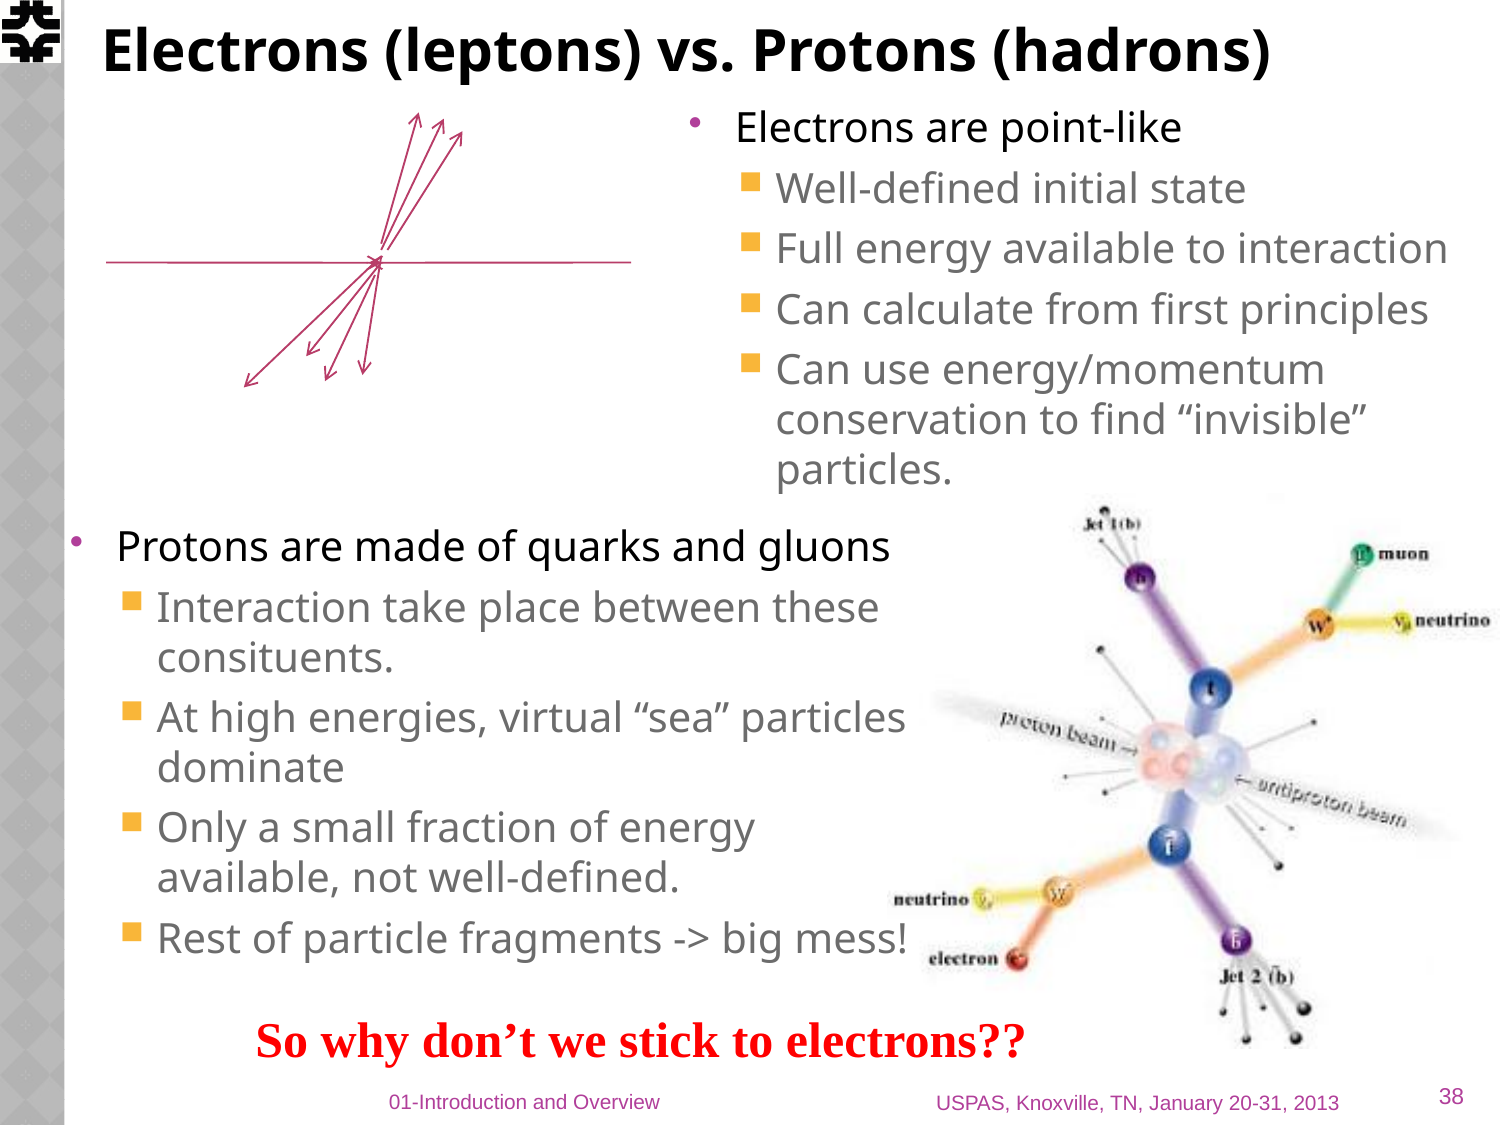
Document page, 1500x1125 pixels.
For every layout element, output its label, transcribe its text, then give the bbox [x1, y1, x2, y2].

footer 01-Introduction and Overview [75, 1075, 675, 1114]
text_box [105, 112, 632, 388]
slide_number 38 [1367, 1071, 1465, 1110]
picture [886, 493, 1500, 1049]
list Protons are made of quarks and gluons Interaction take place between these consituents. At high energies, virtual “sea” particles dominate Only a small fraction of energy available, not well-defined. Rest of particle fragments -> big mess! [56, 512, 882, 1001]
picture [0, 0, 61, 63]
text_box So why don’t we stick to electrons?? [240, 999, 1260, 1075]
title Electrons (leptons) vs. Protons (hadrons) [93, 0, 1467, 84]
text_box Biased ferrite frequency tuner [0, 0, 65, 1125]
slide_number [823, 1077, 1355, 1115]
list Electrons are point-like Well-defined initial state Full energy available to interaction Can calculate from first principles Can use energy/momentum conservation to find “invisible” particles. [674, 93, 1500, 512]
